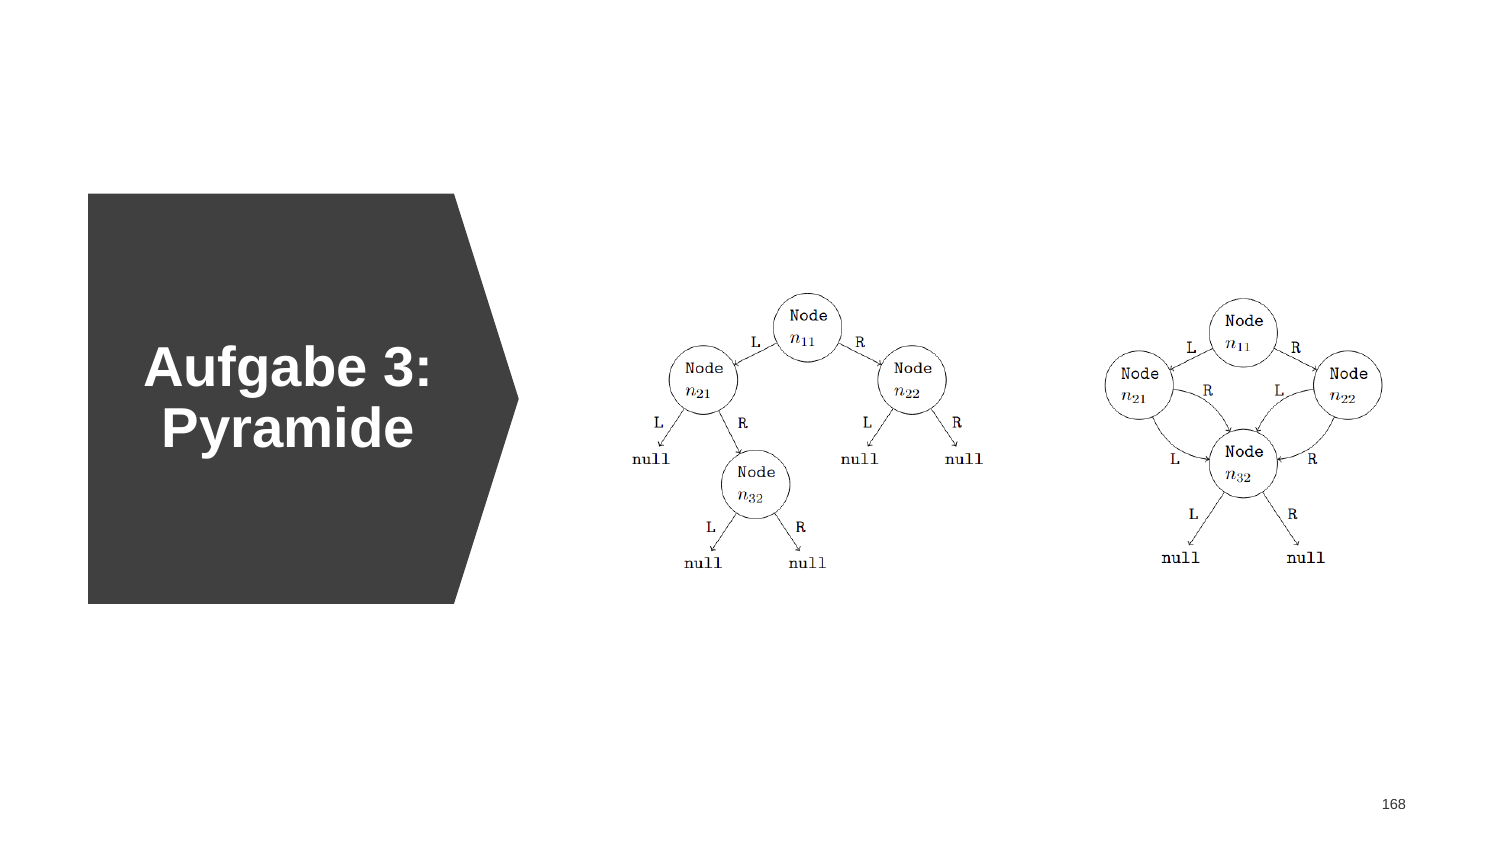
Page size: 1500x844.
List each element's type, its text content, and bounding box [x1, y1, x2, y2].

text_box [86, 191, 521, 606]
slide_number 168 [1357, 782, 1421, 827]
title Aufgabe 3: Pyramide [126, 242, 450, 556]
picture [587, 243, 1423, 601]
